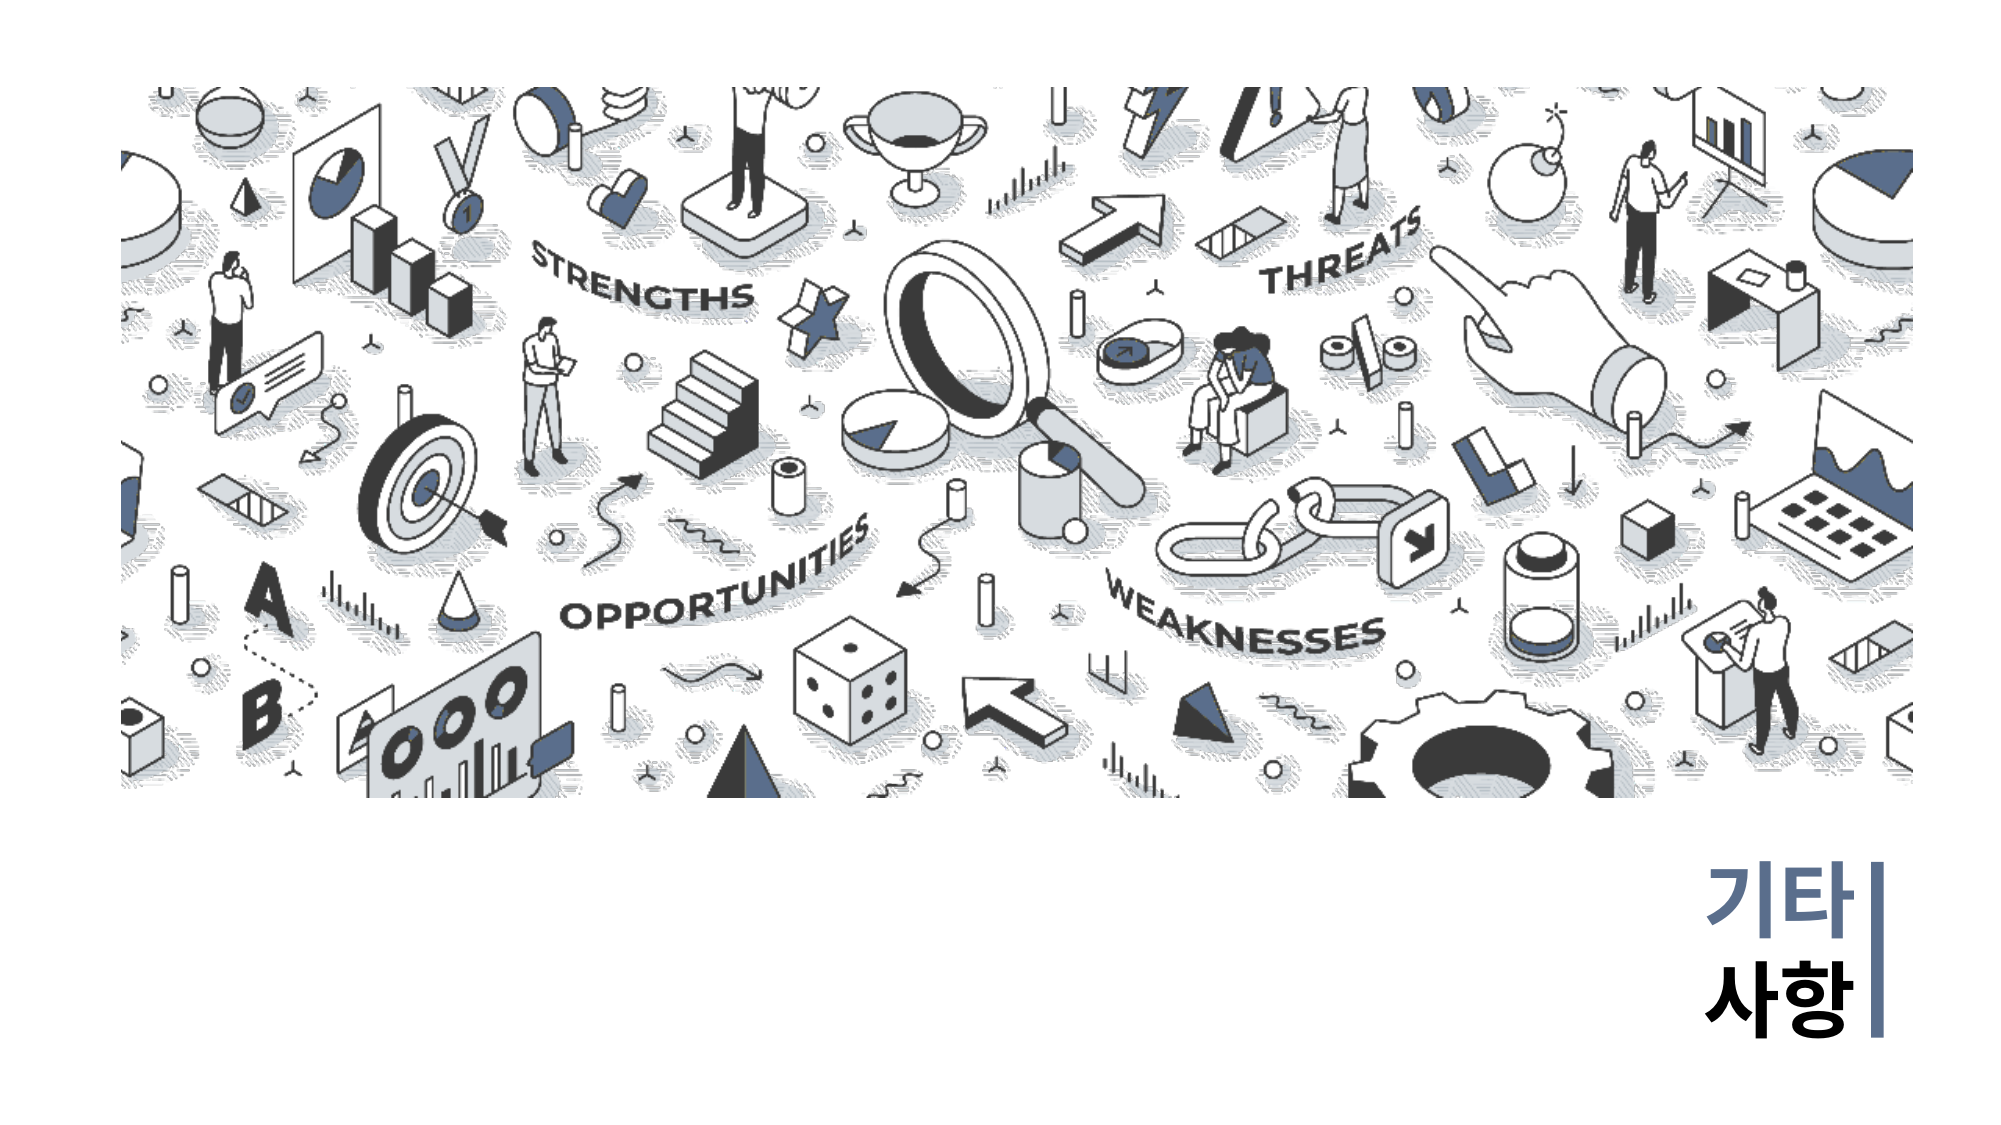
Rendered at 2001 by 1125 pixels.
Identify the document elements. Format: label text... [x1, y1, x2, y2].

text_box 기타 사항 [1253, 840, 1871, 1056]
picture [120, 87, 1913, 798]
text_box [1870, 861, 1885, 1039]
